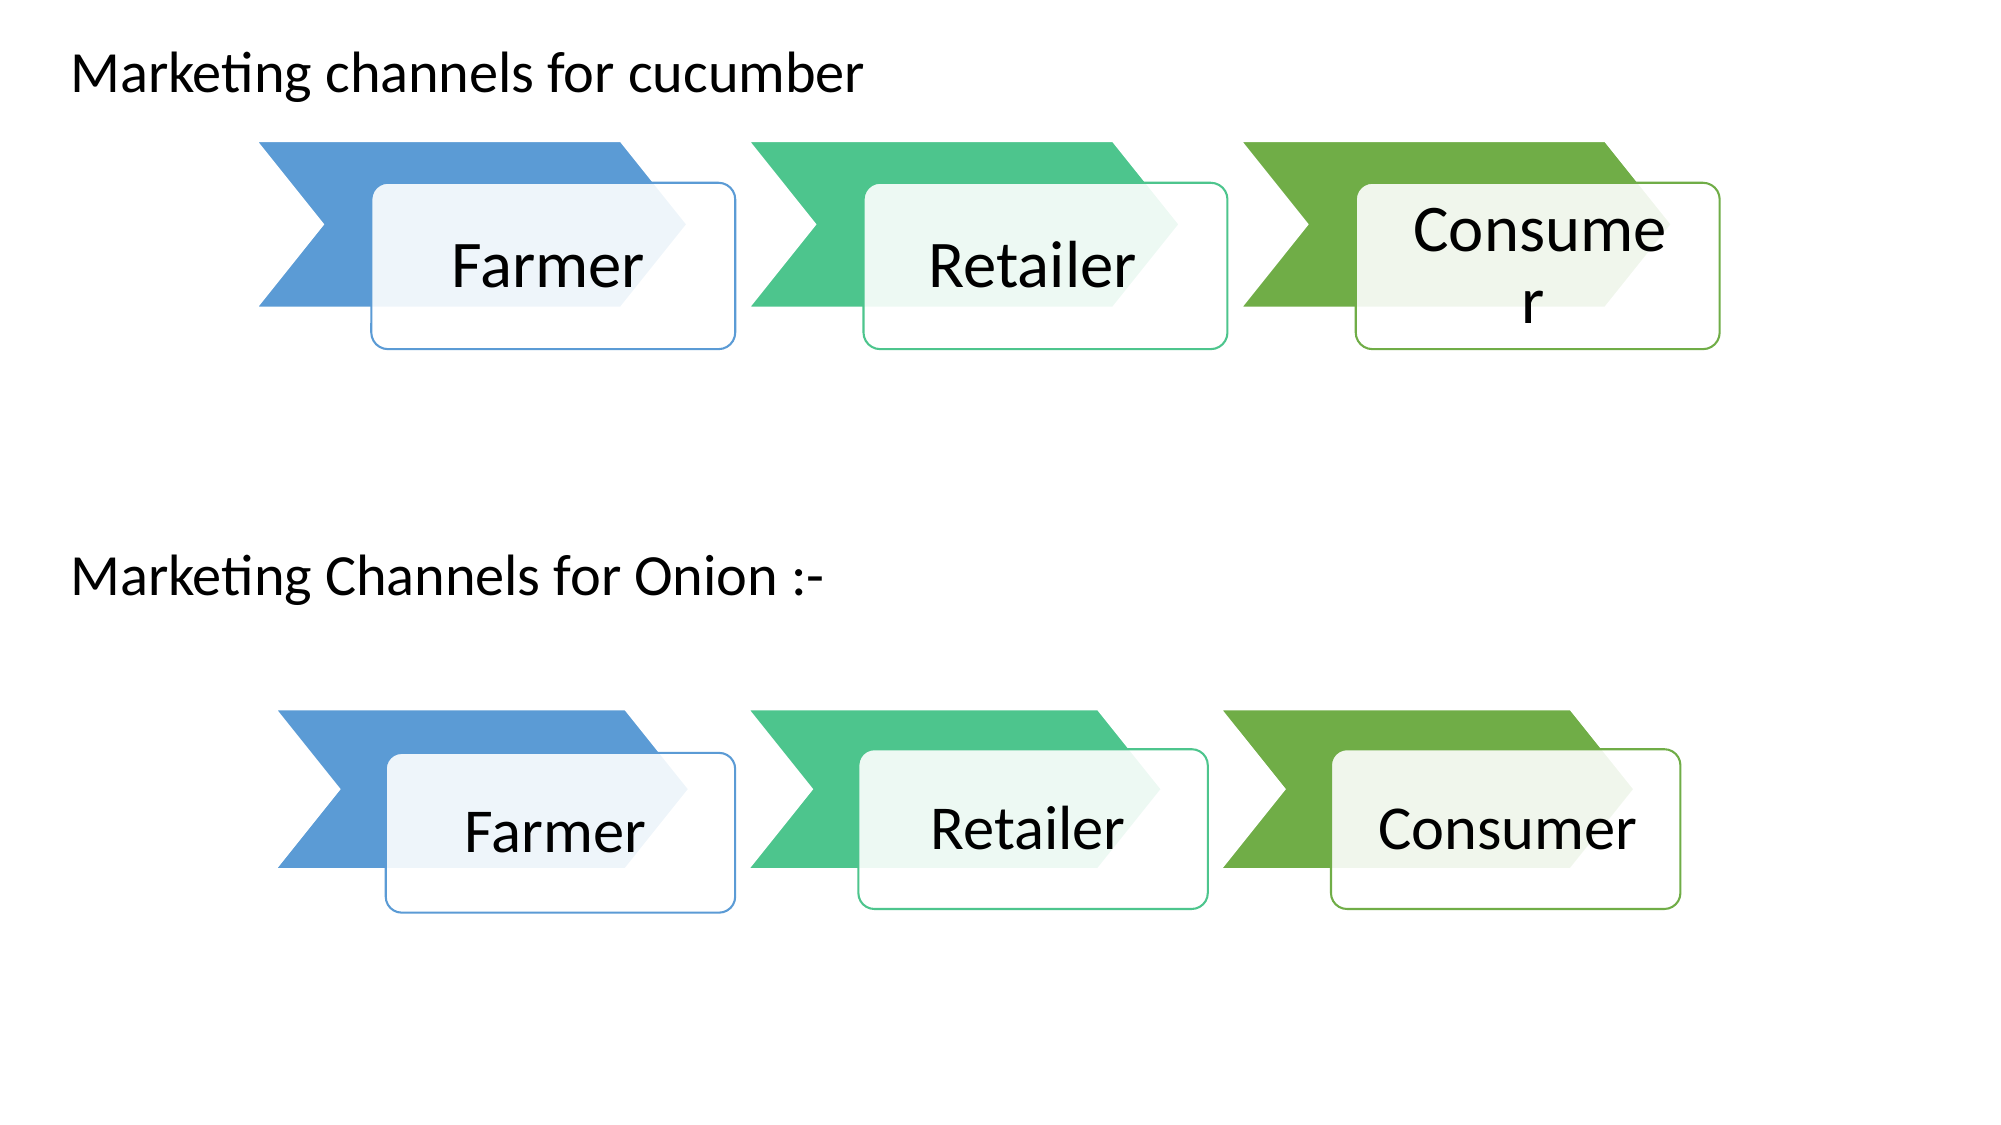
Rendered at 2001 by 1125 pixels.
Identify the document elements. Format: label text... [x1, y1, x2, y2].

list Marketing channels for cucumber Marketing Channels for Onion :- [55, 34, 1863, 1009]
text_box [256, 116, 1720, 375]
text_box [275, 679, 1681, 939]
